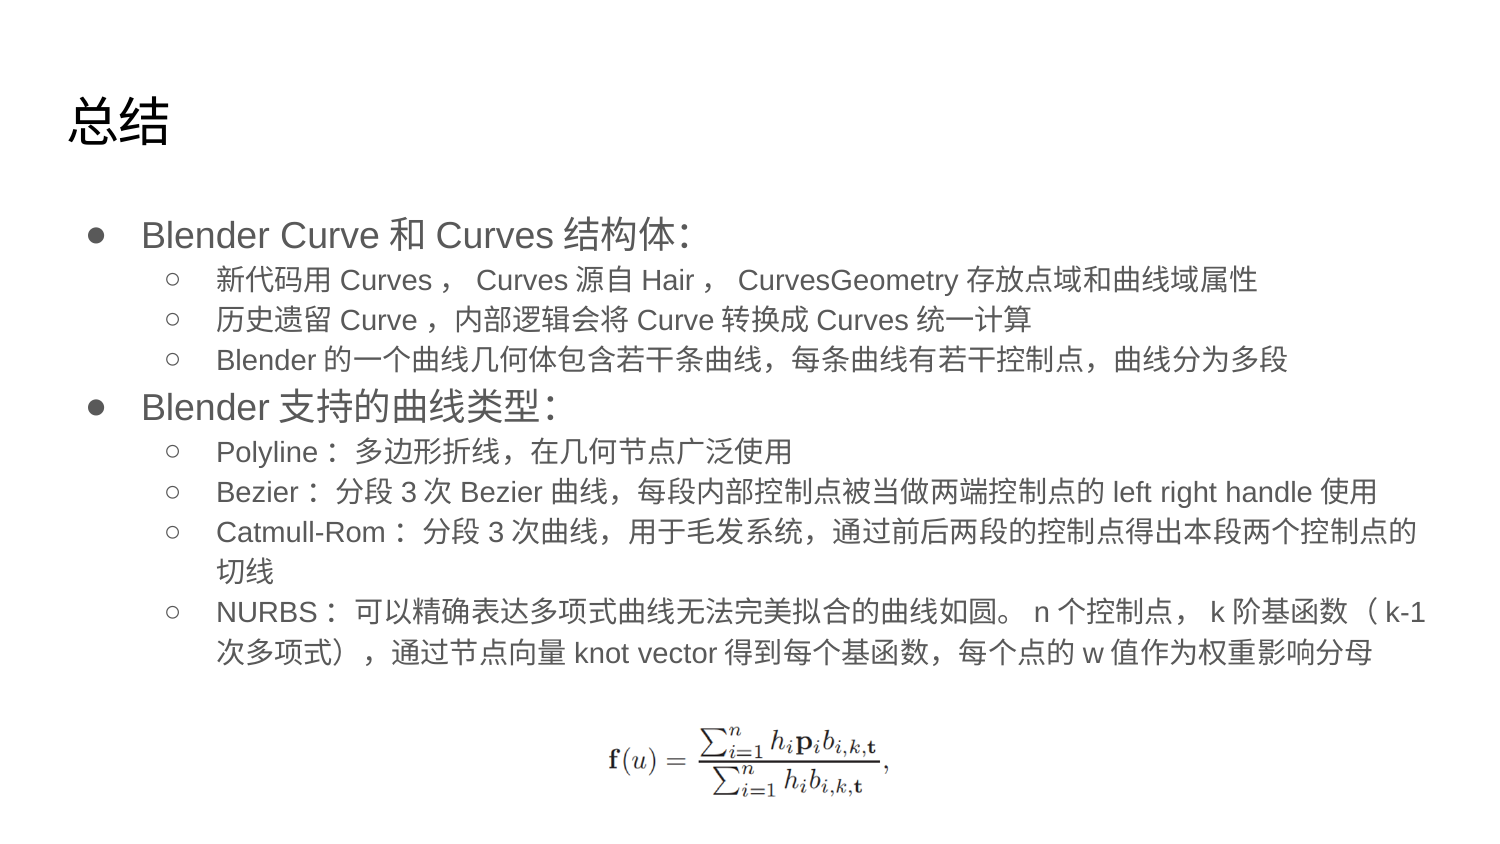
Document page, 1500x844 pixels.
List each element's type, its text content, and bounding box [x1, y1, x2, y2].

title 总结 [51, 72, 1449, 167]
list Blender Curve和Curves结构体： 新代码用Curves，Curves源自Hair，CurvesGeometry存放点域和曲线域属性 历史遗留Curve，内部逻辑会将Curve转换成Curves统一计算 Blender的一个曲线几何体包含若干条曲线，每条曲线有若干控制点，曲线分为多段 Blender支持的曲线类型： Polyline：多边形折线，在几何节点广泛使用 Bezier：分段3次Bezier曲线，每段内部控制点被当做两端控制点的left right handle使用 Catmull-Rom：分段3次曲线，用于毛发系统，通过前后两段的控制点得出本段两个控制点的切线 NURBS：可以精确表达多项式曲线无法完美拟合的曲线如圆。n个控制点，k阶基函数（k-1次多项式），通过节点向量knot vector得到每个基函数，每个点的w值作为权重影响分母 [51, 189, 1449, 750]
picture [597, 720, 903, 808]
